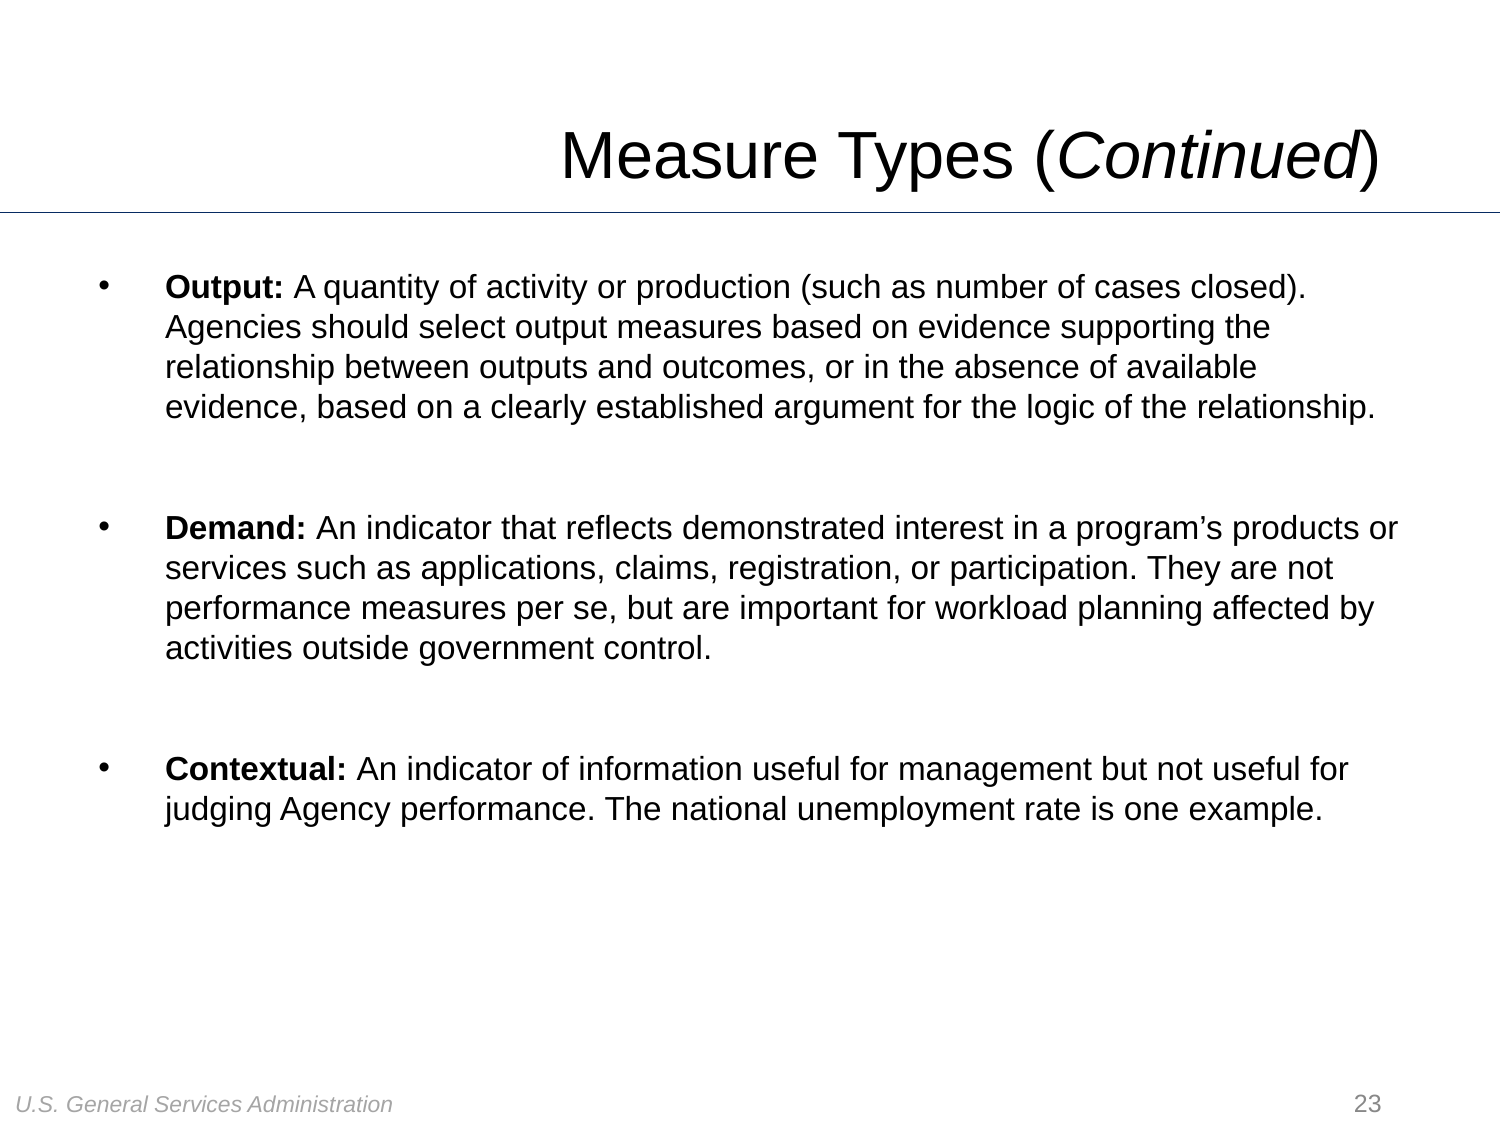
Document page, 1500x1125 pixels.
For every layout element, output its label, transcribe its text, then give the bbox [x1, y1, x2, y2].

slide_number 23 [1059, 1065, 1397, 1125]
title Measure Types (Continued) [228, 0, 1397, 209]
list Output: A quantity of activity or production (such as number of cases closed). Agencies should select output measures based on evidence supporting the relationship between outputs and outcomes, or in the absence of available evidence, based on a clearly established argument for the logic of the relationship. Demand: An indicator that reflects demonstrated interest in a program’s products or services such as applications, claims, registration, or participation. They are not performance measures per se, but are important for workload planning affected by activities outside government control. Contextual: An indicator of information useful for management but not useful for judging Agency performance. The national unemployment rate is one example. [75, 249, 1425, 1075]
